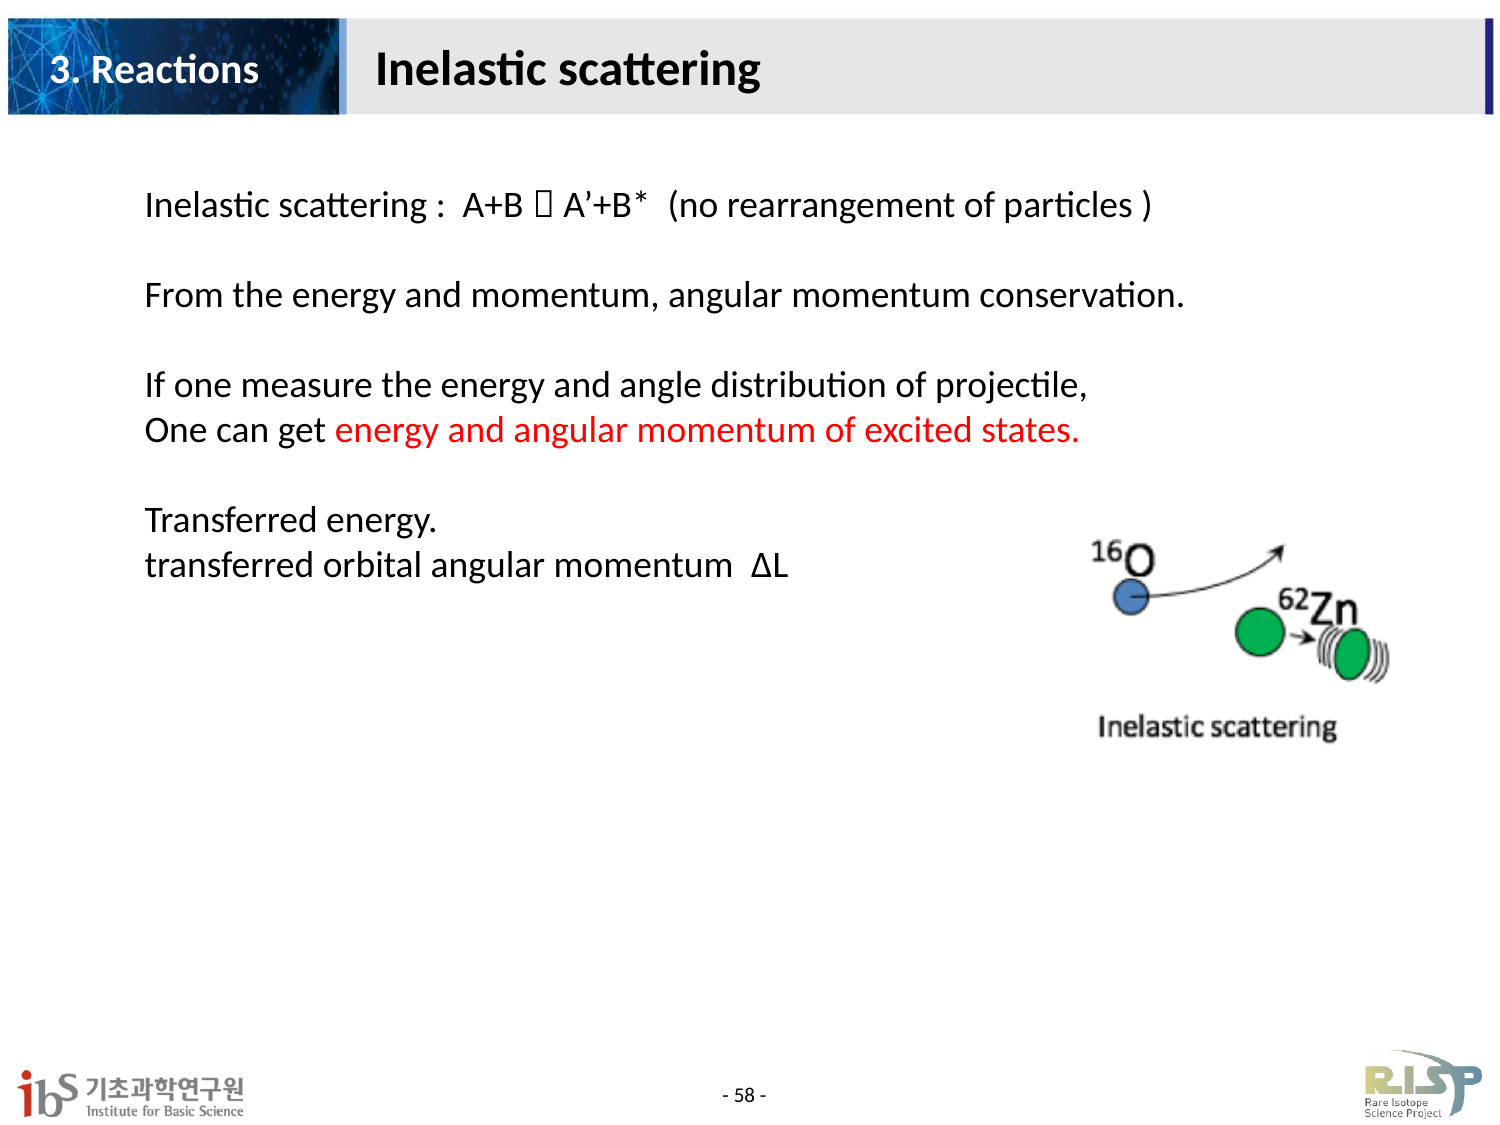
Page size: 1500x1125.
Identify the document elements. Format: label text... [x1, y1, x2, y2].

picture [1364, 1049, 1482, 1119]
picture [2, 10, 1500, 130]
picture [17, 1070, 243, 1117]
picture [1080, 515, 1405, 751]
text_box Inelastic scattering : A+B  A’+B* (no rearrangement of particles ) From the energy and momentum, angular momentum conservation. If one measure the energy and angle distribution of projectile, One can get energy and angular momentum of excited states. Transferred energy. transferred orbital angular momentum ΔL [129, 172, 1210, 593]
